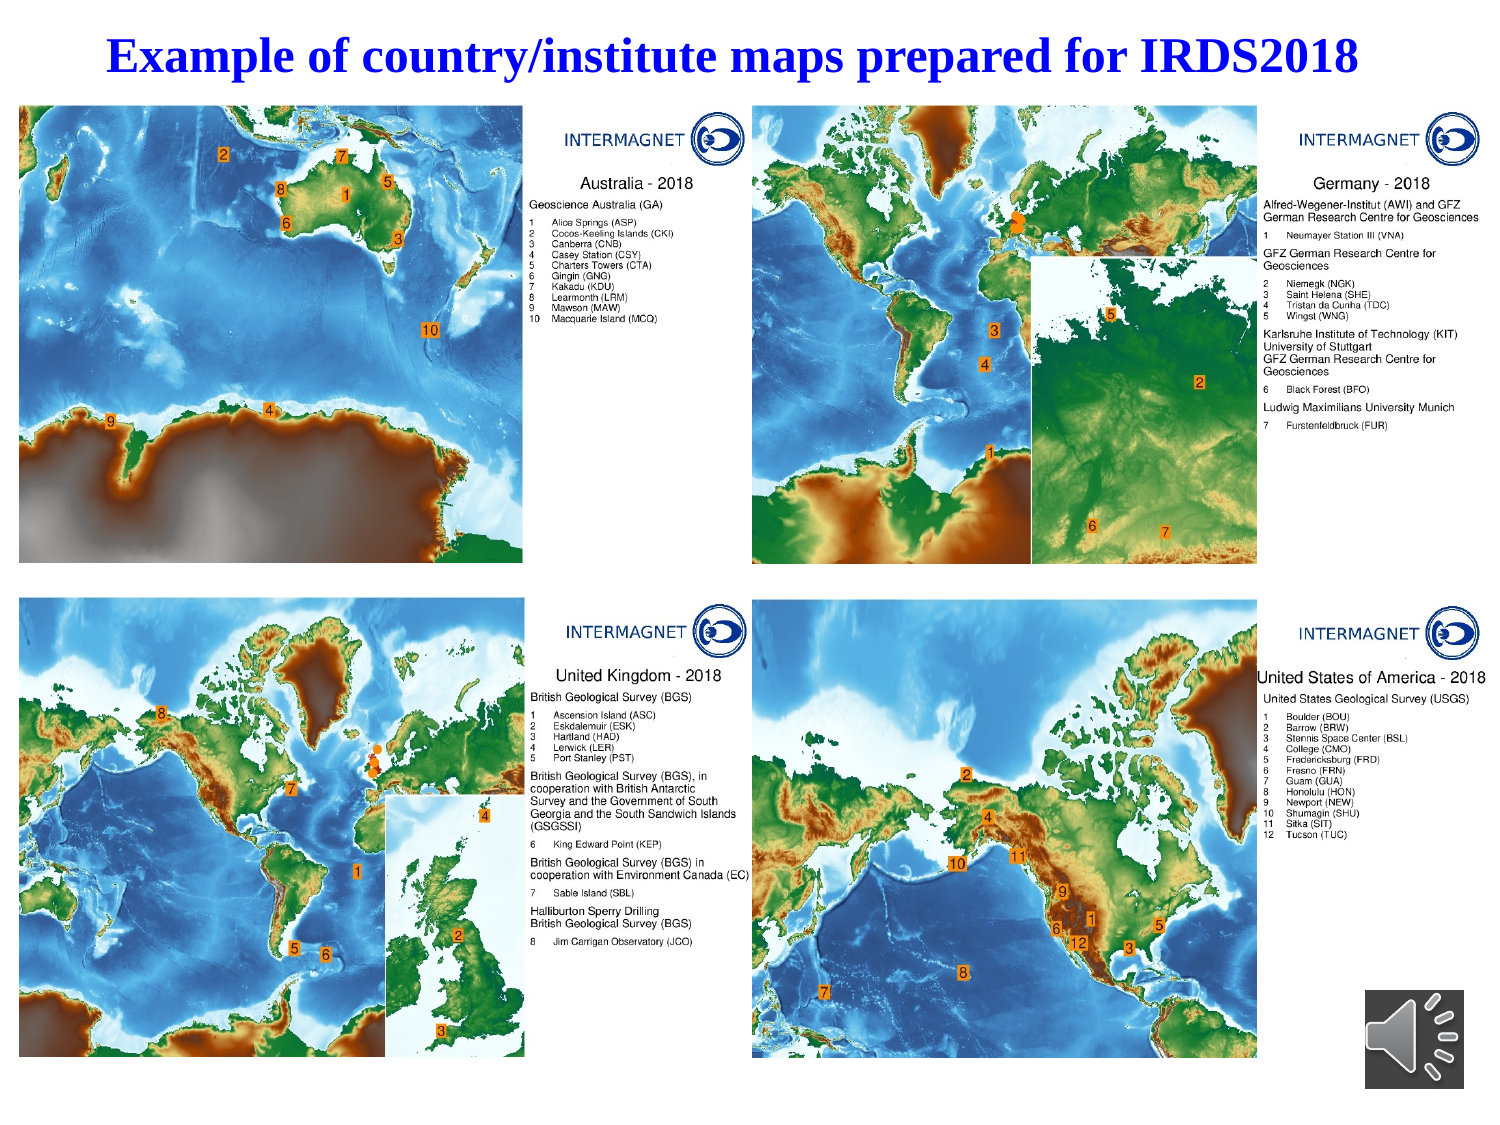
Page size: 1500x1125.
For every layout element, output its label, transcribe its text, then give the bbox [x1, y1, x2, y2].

picture [18, 105, 751, 563]
picture [752, 105, 1486, 564]
title Example of country/institute maps prepared for IRDS2018 [85, 0, 1380, 112]
picture [18, 597, 1486, 1090]
